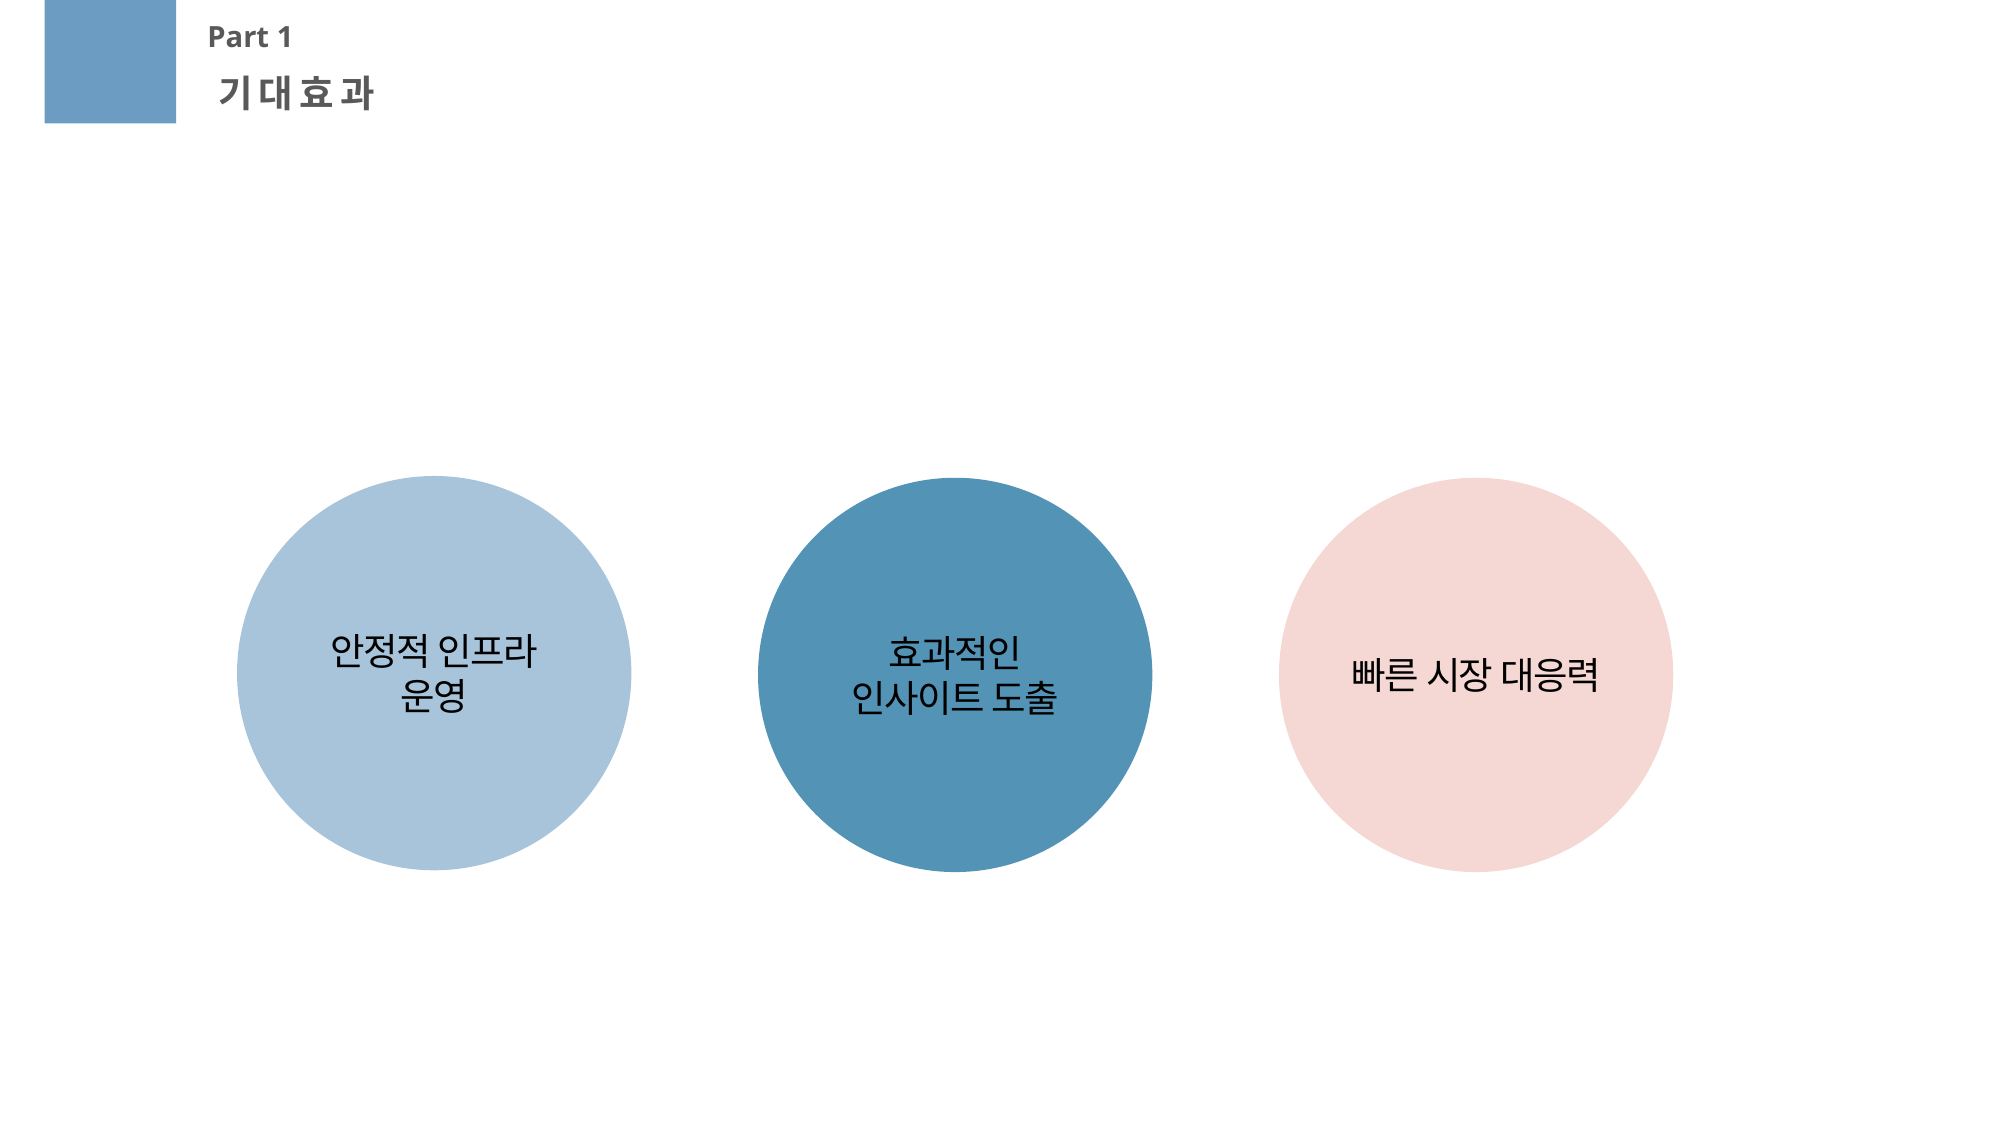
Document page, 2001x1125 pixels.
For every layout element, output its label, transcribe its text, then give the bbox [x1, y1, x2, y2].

text_box Part 1 [192, 11, 309, 61]
text_box 안정적 인프라 운영 [236, 474, 633, 872]
text_box 기대효과 [203, 62, 390, 123]
text_box 빠른 시장 대응력 [1277, 476, 1675, 874]
text_box [44, 0, 177, 124]
text_box 효과적인 인사이트 도출 [756, 476, 1154, 874]
